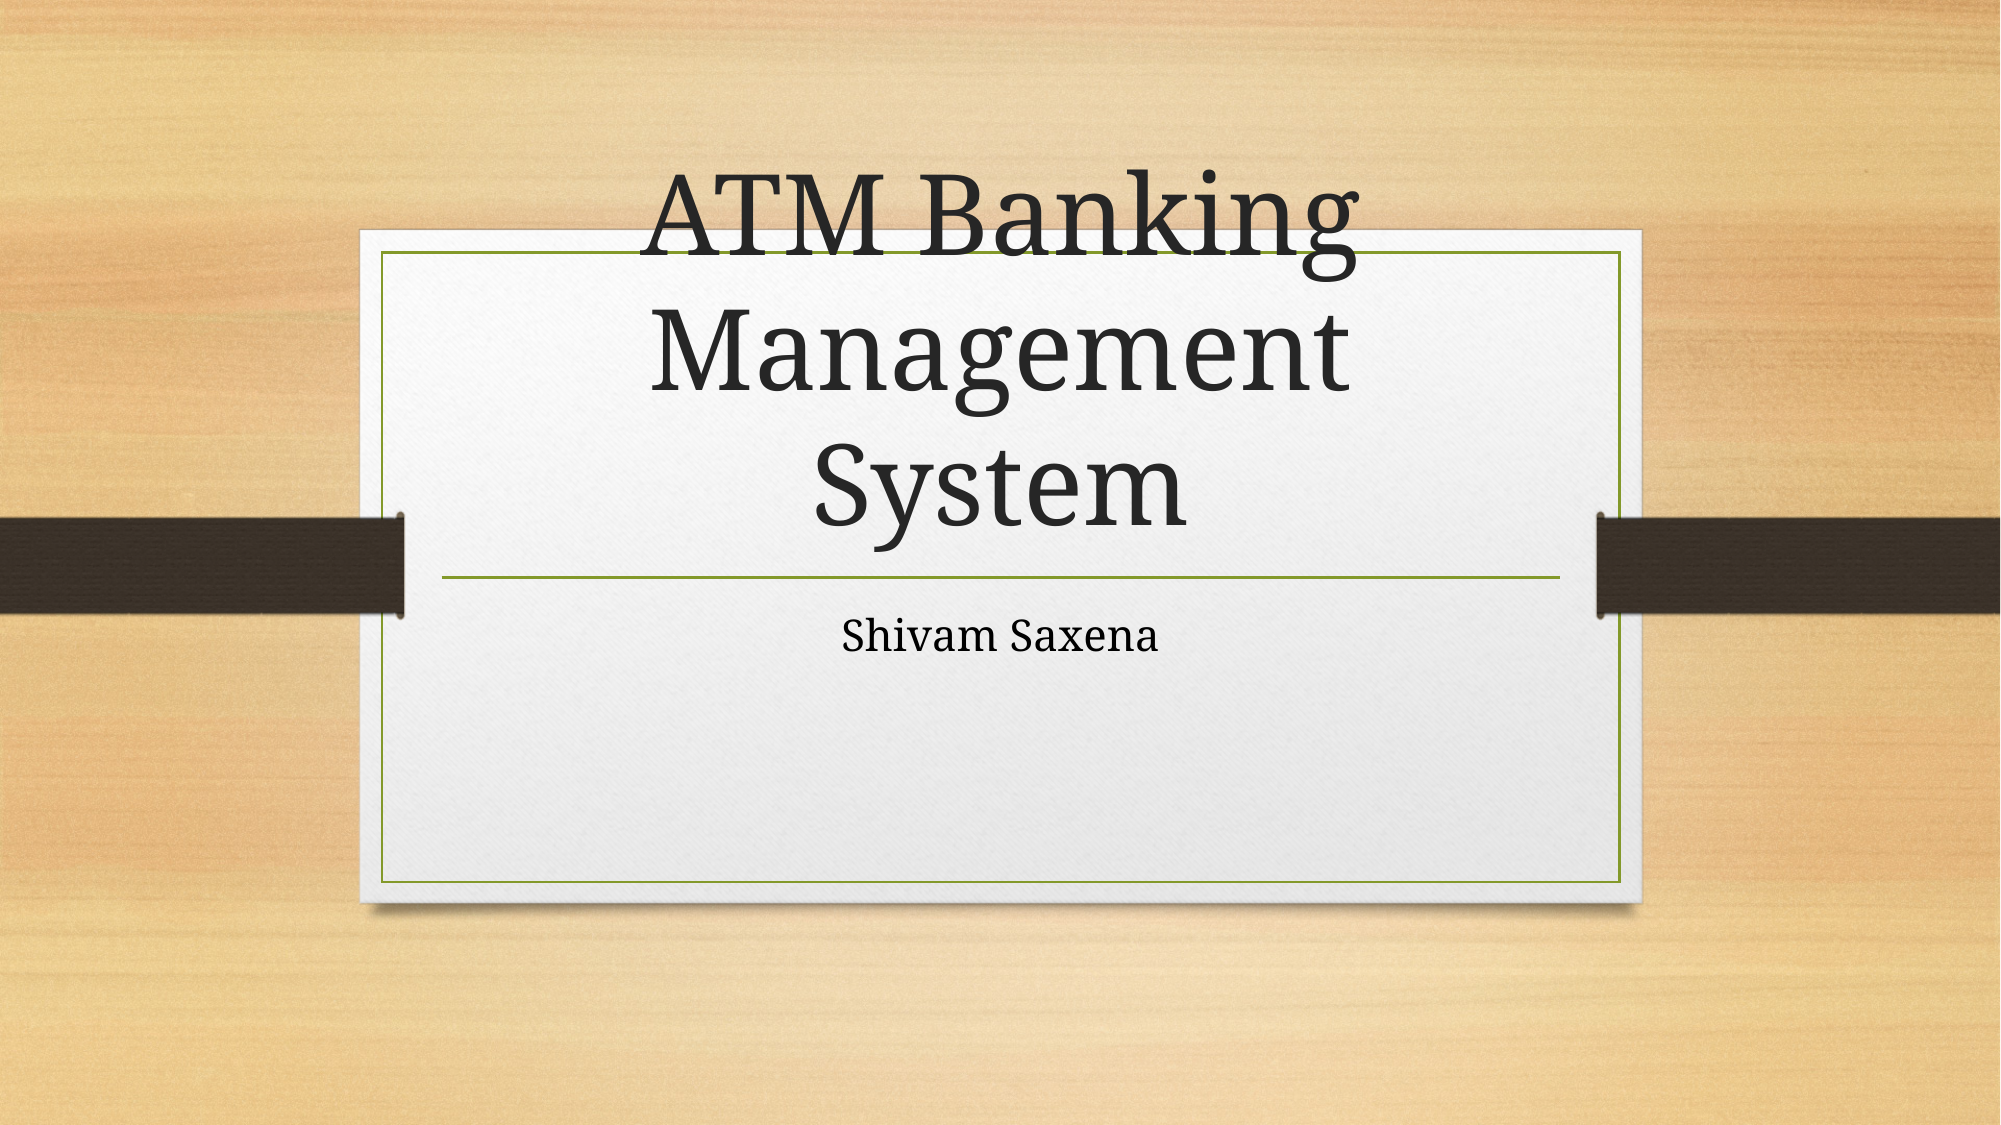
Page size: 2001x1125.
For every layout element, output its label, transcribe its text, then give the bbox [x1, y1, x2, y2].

subtitle Shivam Saxena [441, 600, 1560, 817]
picture [0, 0, 2001, 1125]
title ATM Banking Management System [441, 306, 1560, 556]
